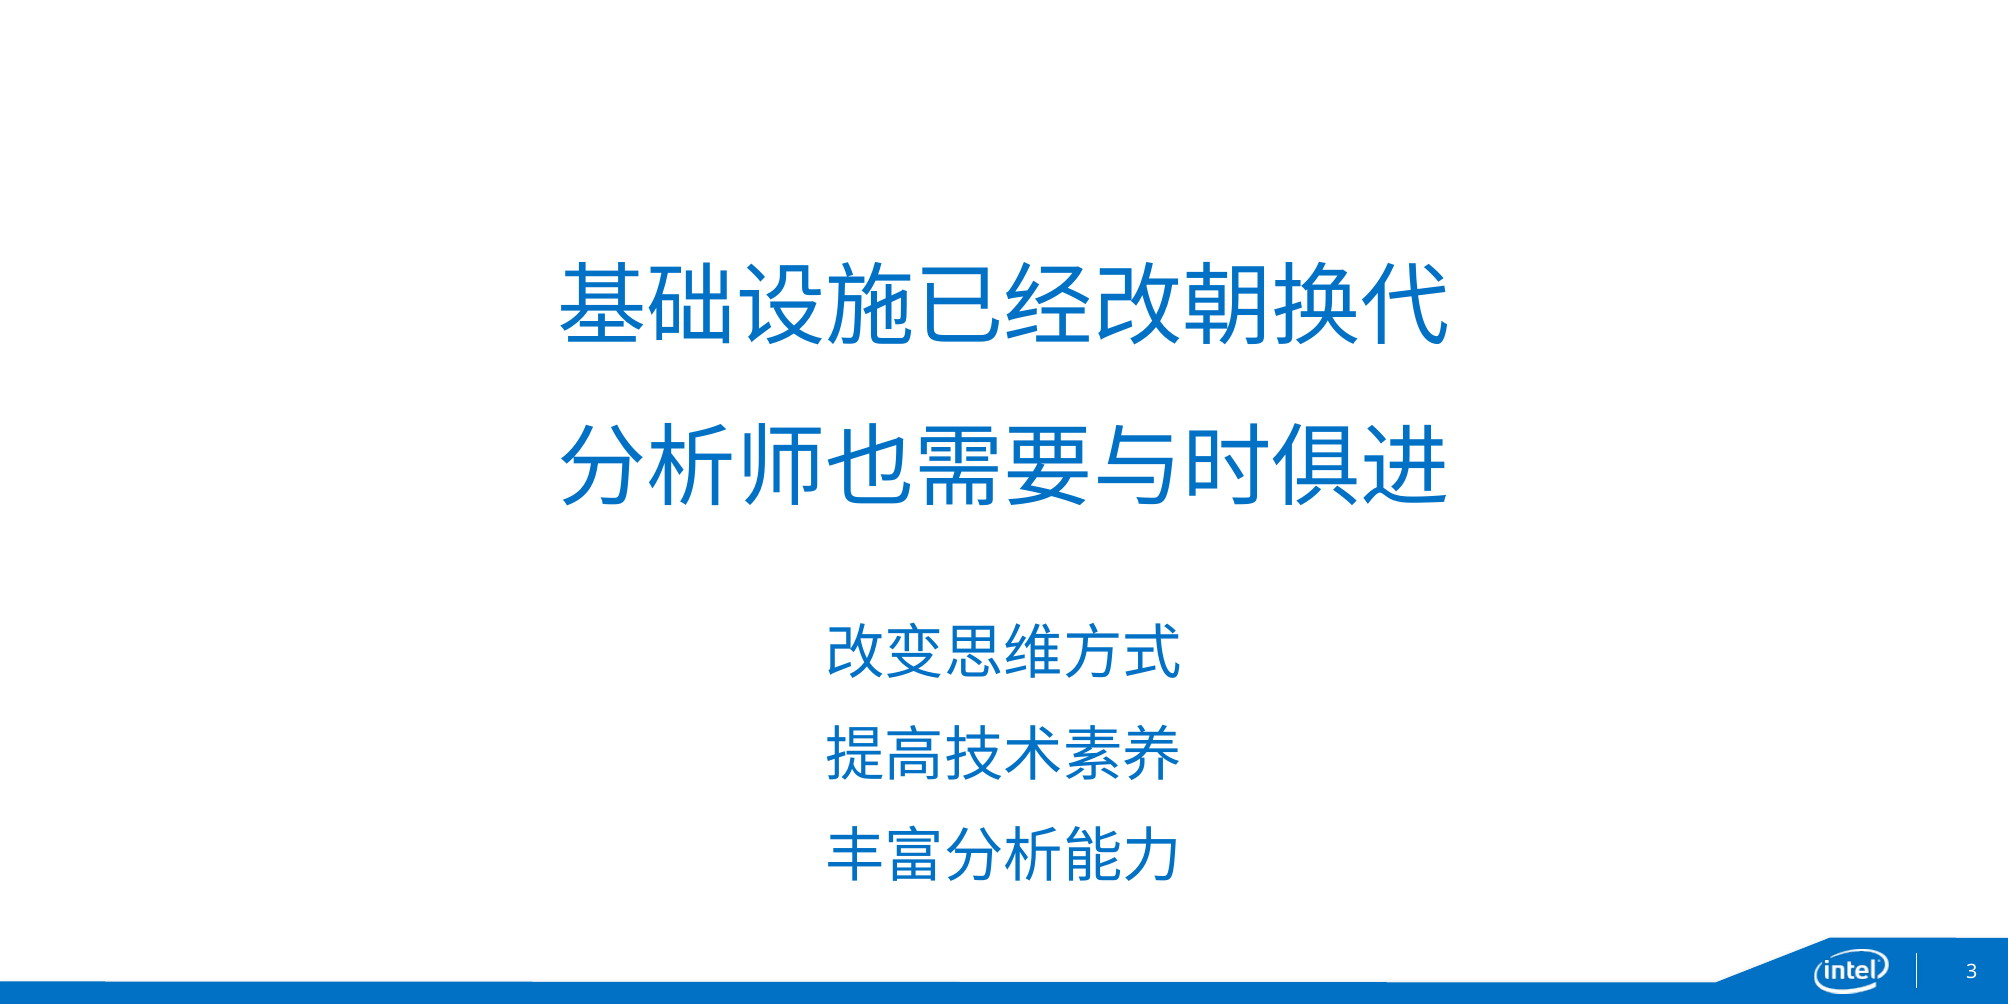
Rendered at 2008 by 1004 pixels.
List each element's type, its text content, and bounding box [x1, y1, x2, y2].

slide_number 3 [1509, 945, 1978, 999]
title 基础设施已经改朝换代 分析师也需要与时俱进 [100, 99, 1908, 517]
list 改变思维方式 提高技术素养 丰富分析能力 [510, 614, 1498, 892]
